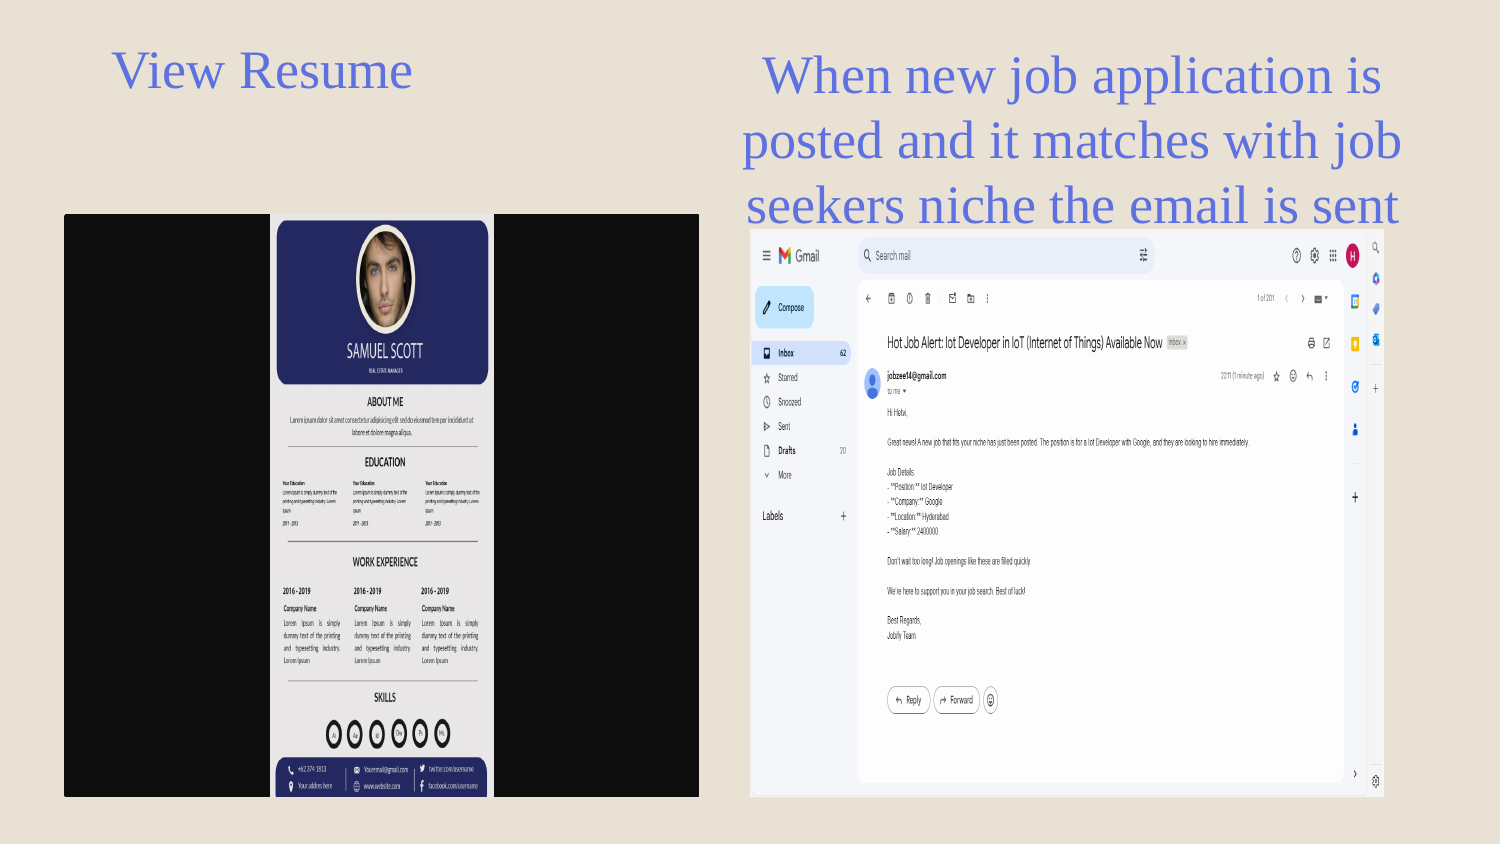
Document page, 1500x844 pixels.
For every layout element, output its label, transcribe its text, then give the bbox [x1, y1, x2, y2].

text_box When new job application is posted and it matches with job seekers niche the email is sent [698, 31, 1448, 242]
picture [64, 214, 699, 797]
picture [749, 229, 1385, 797]
title View Resume [0, 31, 526, 102]
